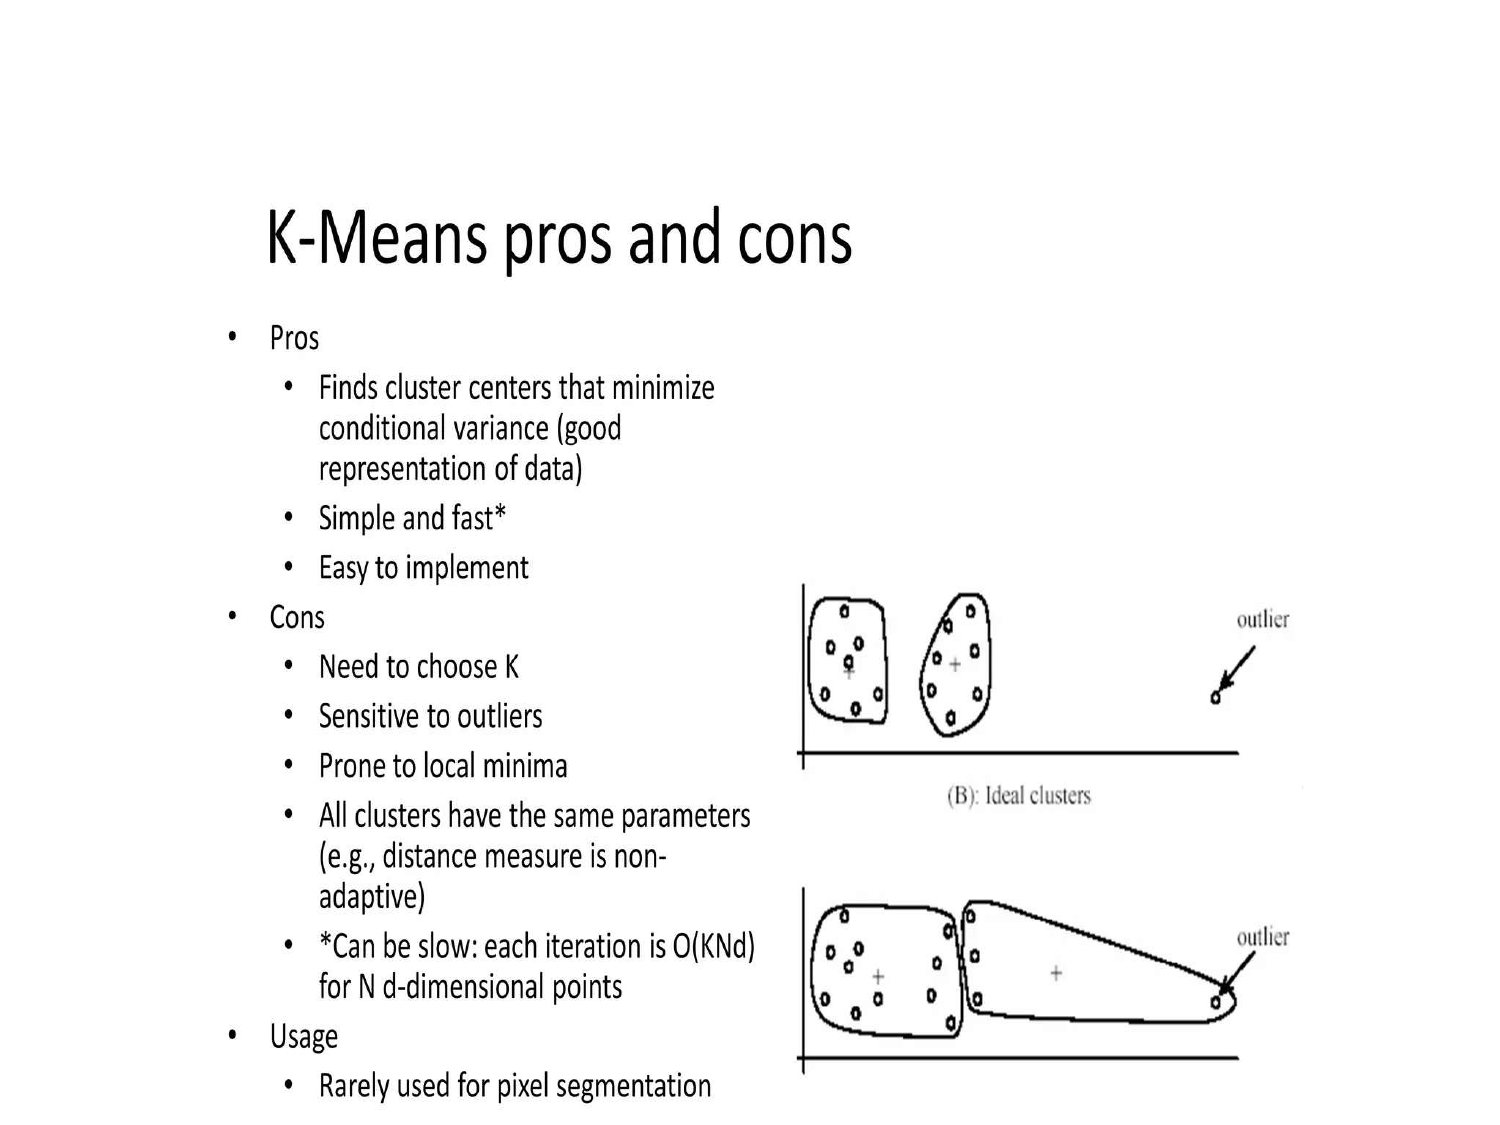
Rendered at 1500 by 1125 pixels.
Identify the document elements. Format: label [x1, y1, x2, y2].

picture [0, 140, 1500, 1125]
